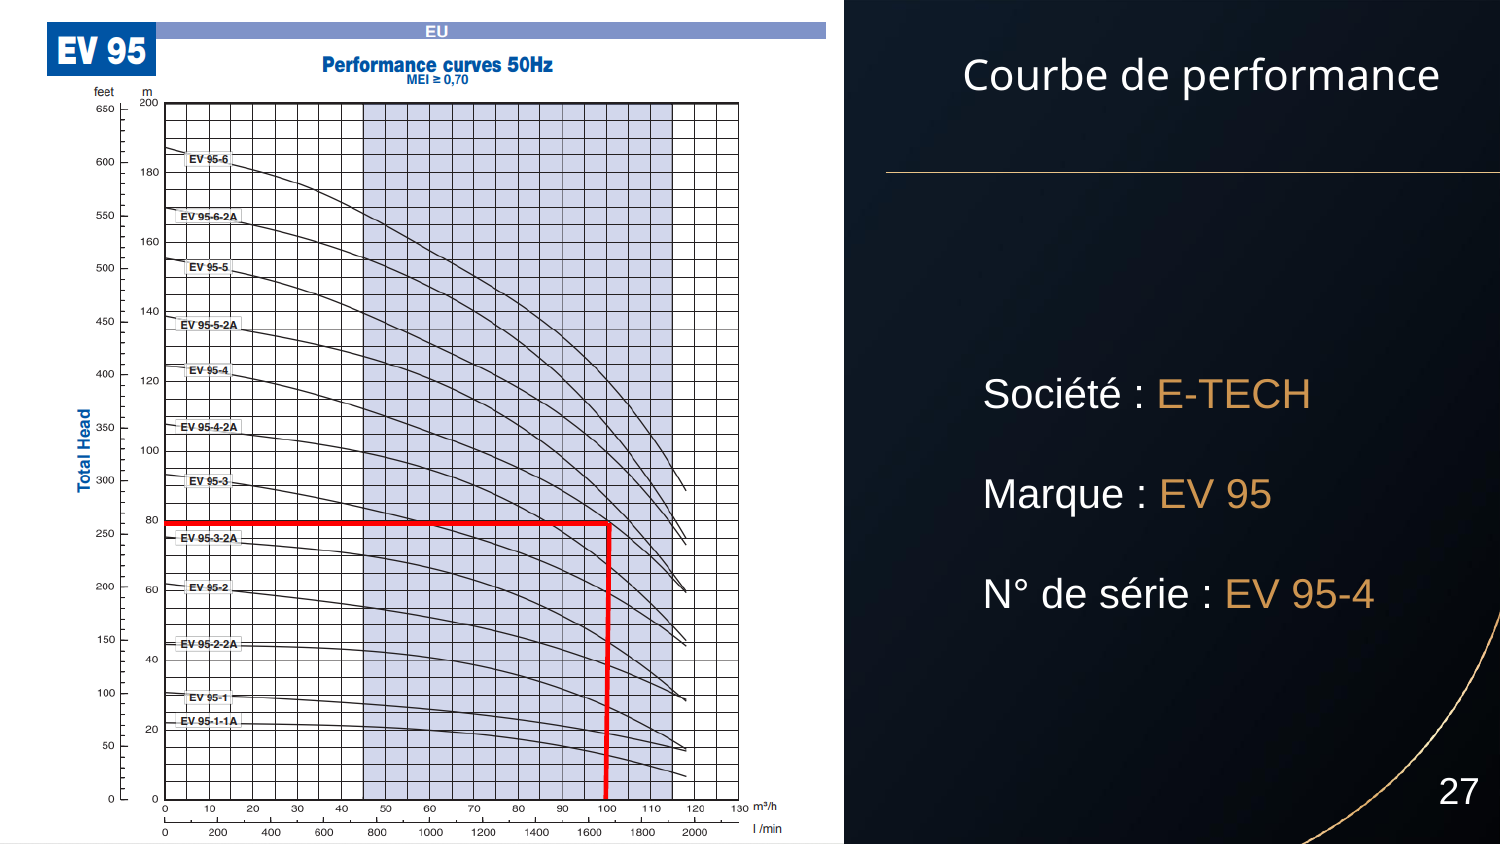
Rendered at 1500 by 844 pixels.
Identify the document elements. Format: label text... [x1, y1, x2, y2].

text_box 27 [1405, 735, 1480, 813]
text_box Société : E-TECH Marque : EV 95 N° de série : EV 95-4 [967, 309, 1425, 675]
title Courbe de performance [924, 11, 1468, 136]
picture [0, 0, 1500, 844]
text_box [605, 522, 610, 800]
